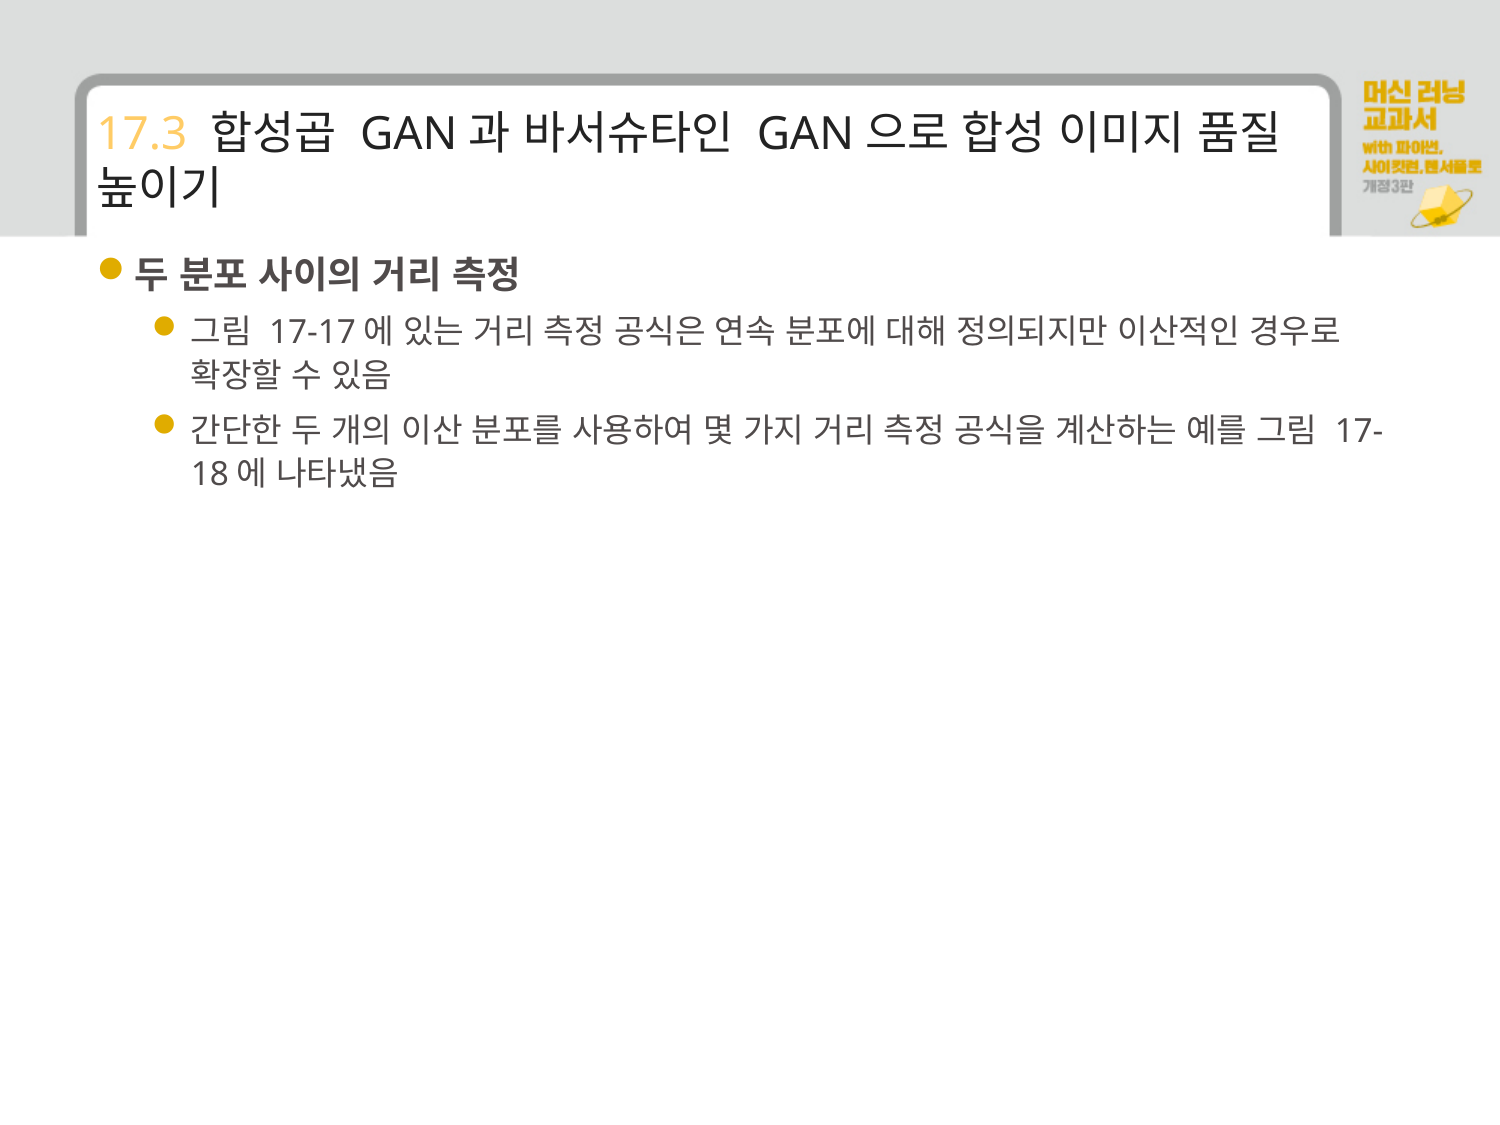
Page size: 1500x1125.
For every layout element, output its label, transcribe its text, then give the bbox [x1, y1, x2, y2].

title 17.3 합성곱 GAN과 바서슈타인 GAN으로 합성 이미지 품질 높이기 [81, 90, 1412, 222]
picture [0, 0, 1500, 1125]
list 두 분포 사이의 거리 측정 그림 17-17에 있는 거리 측정 공식은 연속 분포에 대해 정의되지만 이산적인 경우로 확장할 수 있음 간단한 두 개의 이산 분포를 사용하여 몇 가지 거리 측정 공식을 계산하는 예를 그림 17-18에 나타냈음 [81, 239, 1412, 1054]
